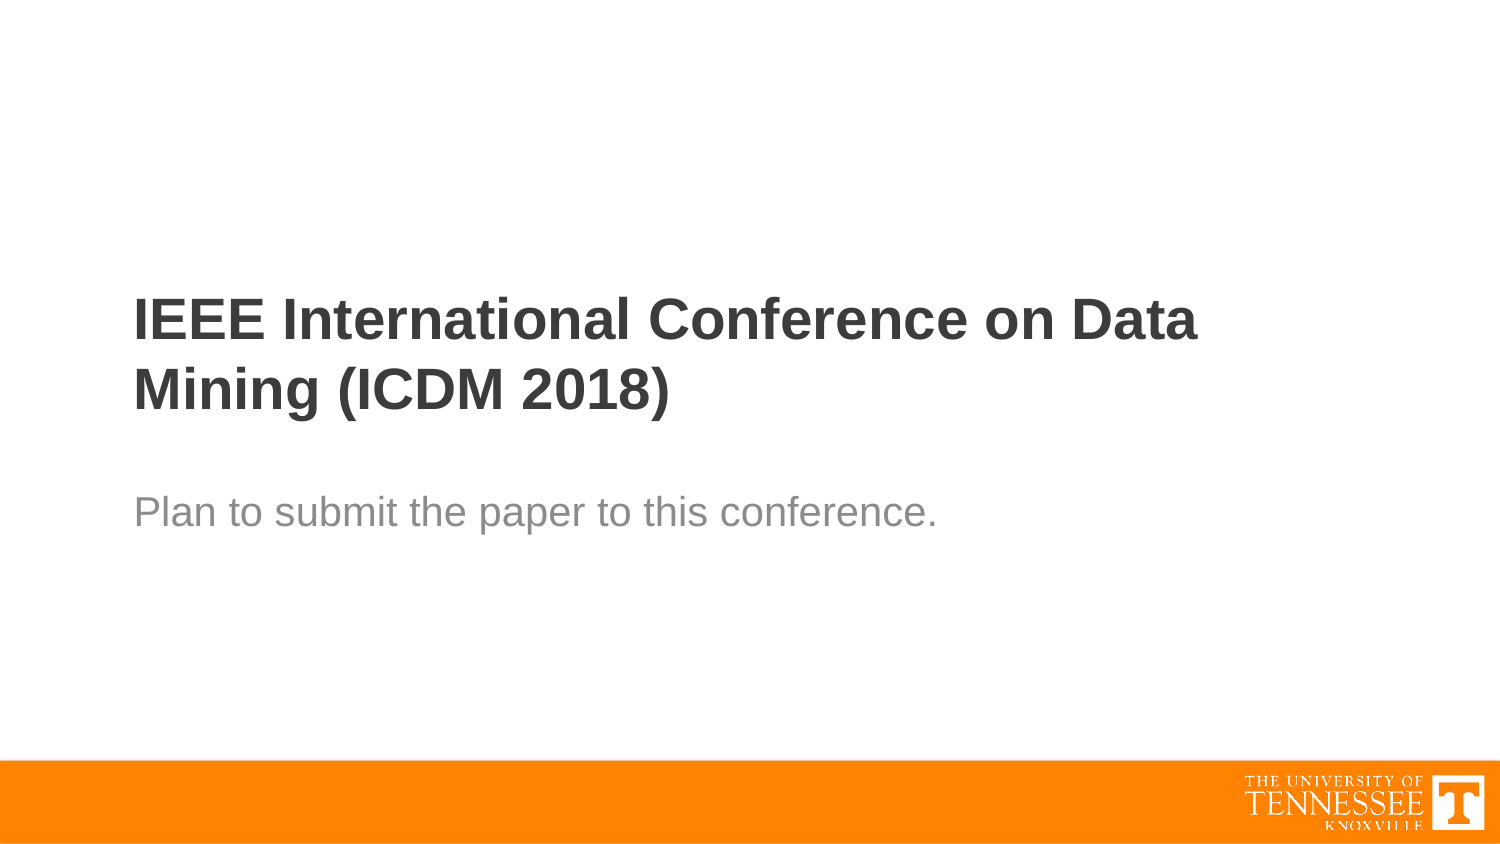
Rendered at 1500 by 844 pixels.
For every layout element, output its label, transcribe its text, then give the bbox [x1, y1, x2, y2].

list Plan to submit the paper to this conference. [118, 441, 1394, 543]
title IEEE International Conference on Data Mining (ICDM 2018) [118, 273, 1394, 441]
